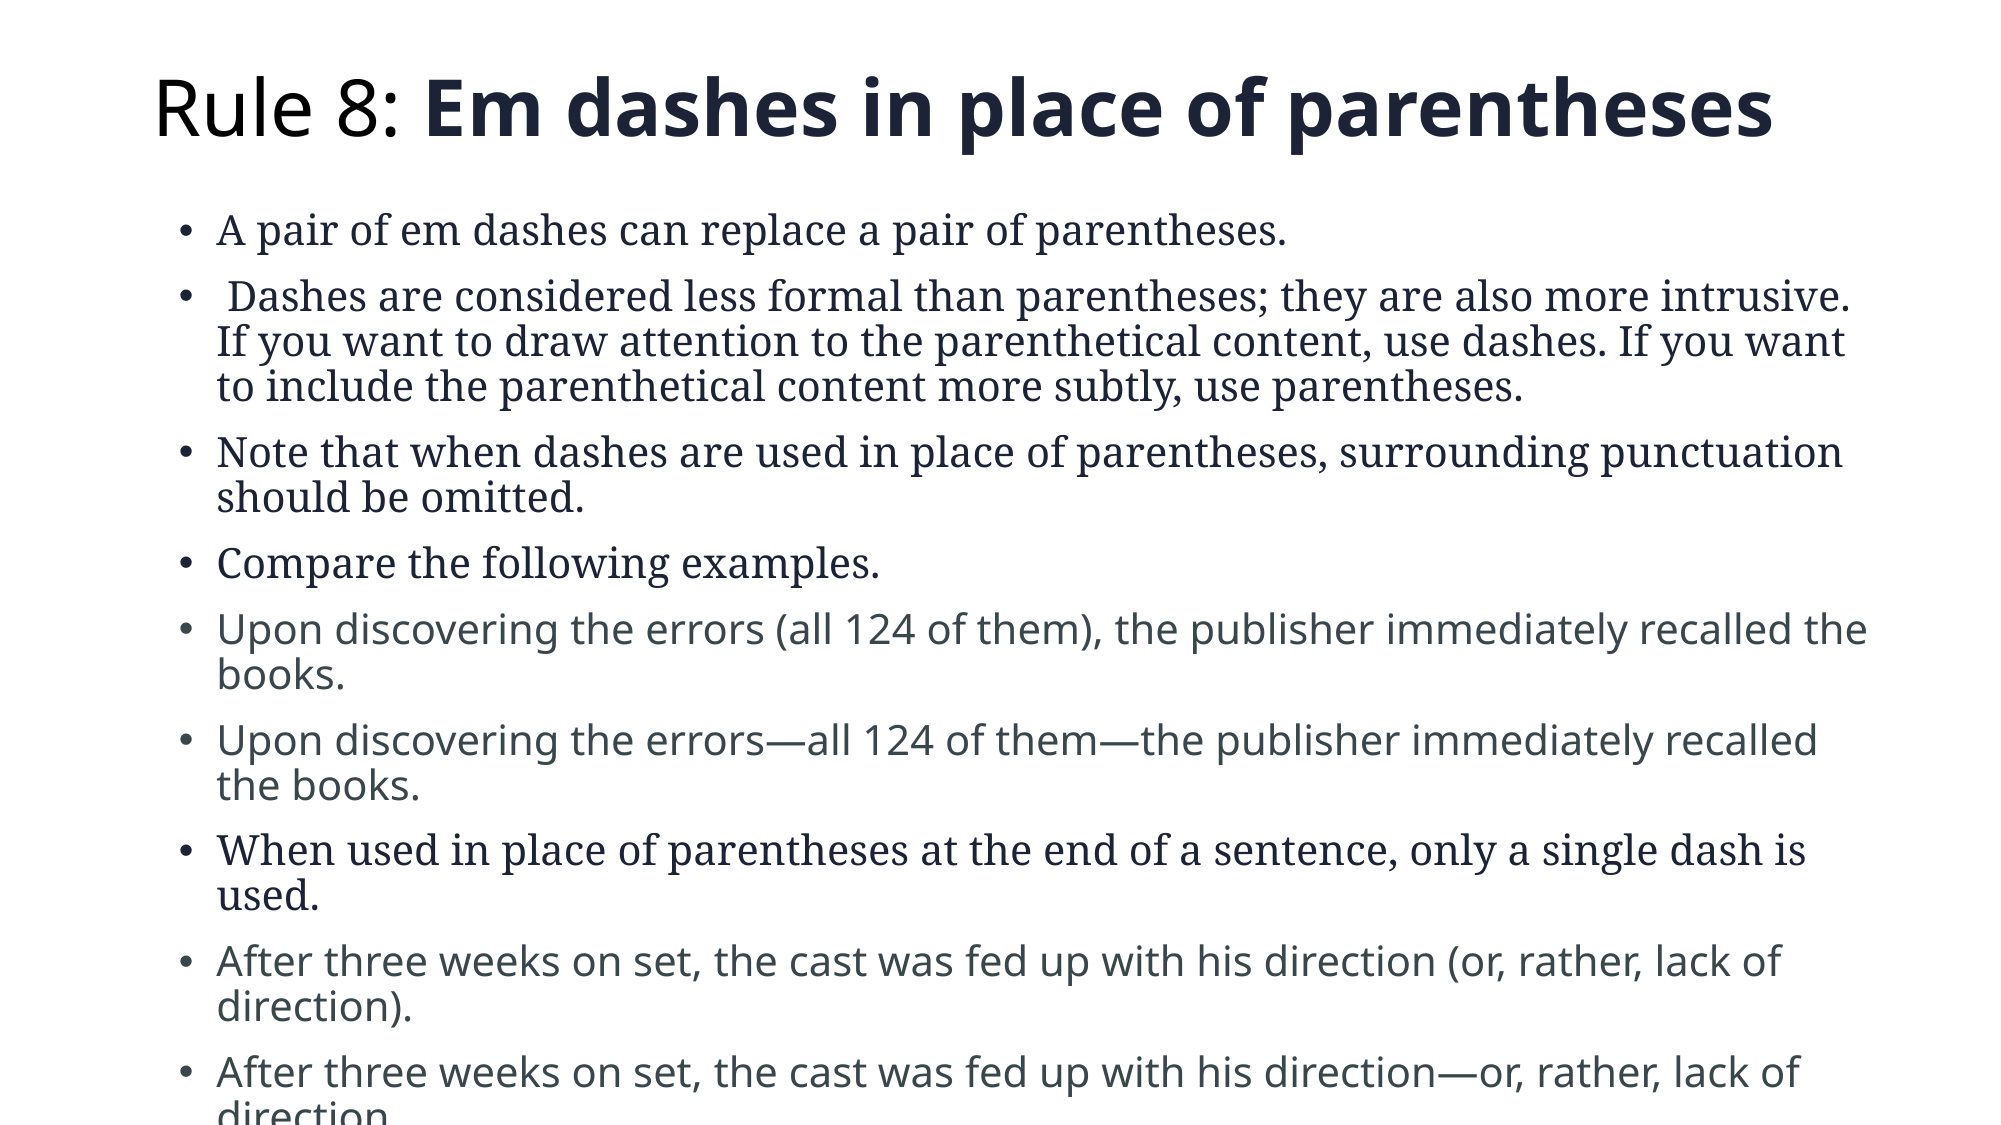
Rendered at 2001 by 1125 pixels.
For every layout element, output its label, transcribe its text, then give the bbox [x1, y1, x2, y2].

title Rule 8: Em dashes in place of parentheses [137, 59, 1863, 162]
list A pair of em dashes can replace a pair of parentheses. Dashes are considered less formal than parentheses; they are also more intrusive. If you want to draw attention to the parenthetical content, use dashes. If you want to include the parenthetical content more subtly, use parentheses. Note that when dashes are used in place of parentheses, surrounding punctuation should be omitted. Compare the following examples. Upon discovering the errors (all 124 of them), the publisher immediately recalled the books. Upon discovering the errors—all 124 of them—the publisher immediately recalled the books. When used in place of parentheses at the end of a sentence, only a single dash is used. After three weeks on set, the cast was fed up with his direction (or, rather, lack of direction). After three weeks on set, the cast was fed up with his direction—or, rather, lack of direction. [163, 202, 1899, 1062]
